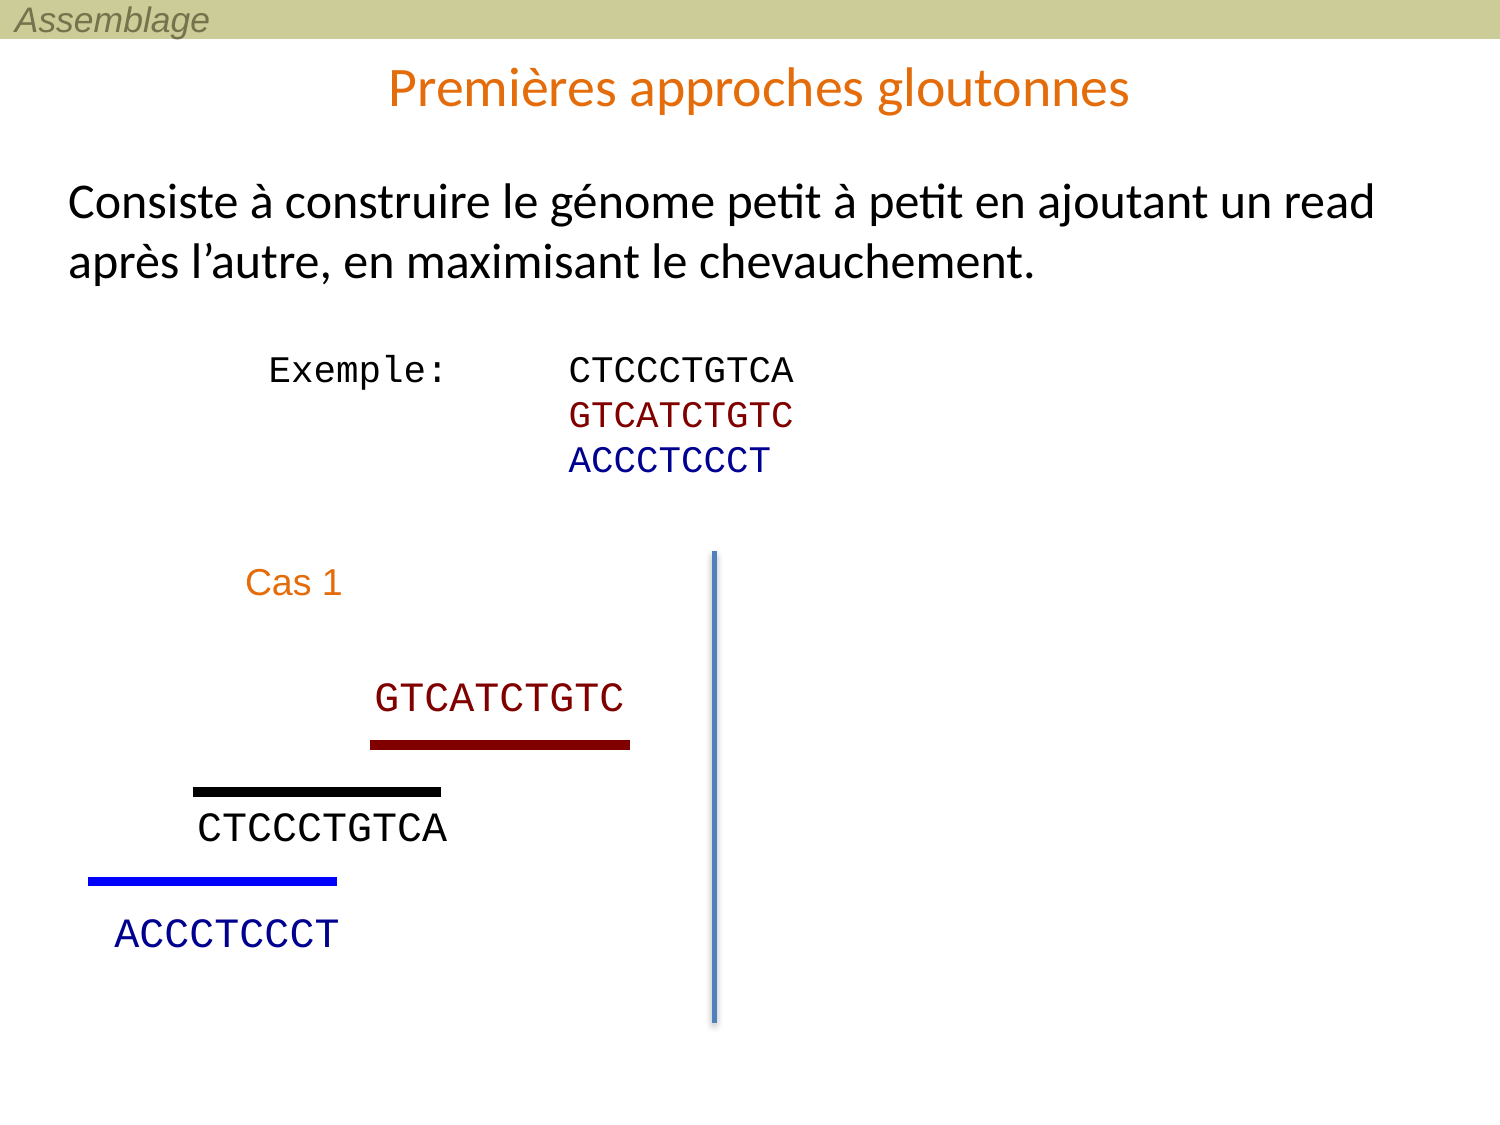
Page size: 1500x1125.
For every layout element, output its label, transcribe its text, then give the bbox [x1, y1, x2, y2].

text_box CTCCCTGTCA [182, 792, 463, 857]
text_box Cas 1 [230, 550, 408, 611]
text_box Exemple: CTCCCTGTCA GTCATCTGTC ACCCTCCCT [253, 338, 1004, 488]
list Consiste à construire le génome petit à petit en ajoutant un read après l’autre, en maximisant le chevauchement. [53, 160, 1412, 315]
title Premières approches gloutonnes [85, 42, 1436, 149]
text_box Assemblage [0, 0, 1500, 36]
text_box ACCCTCCCT [99, 898, 355, 964]
text_box GTCATCTGTC [359, 662, 640, 727]
